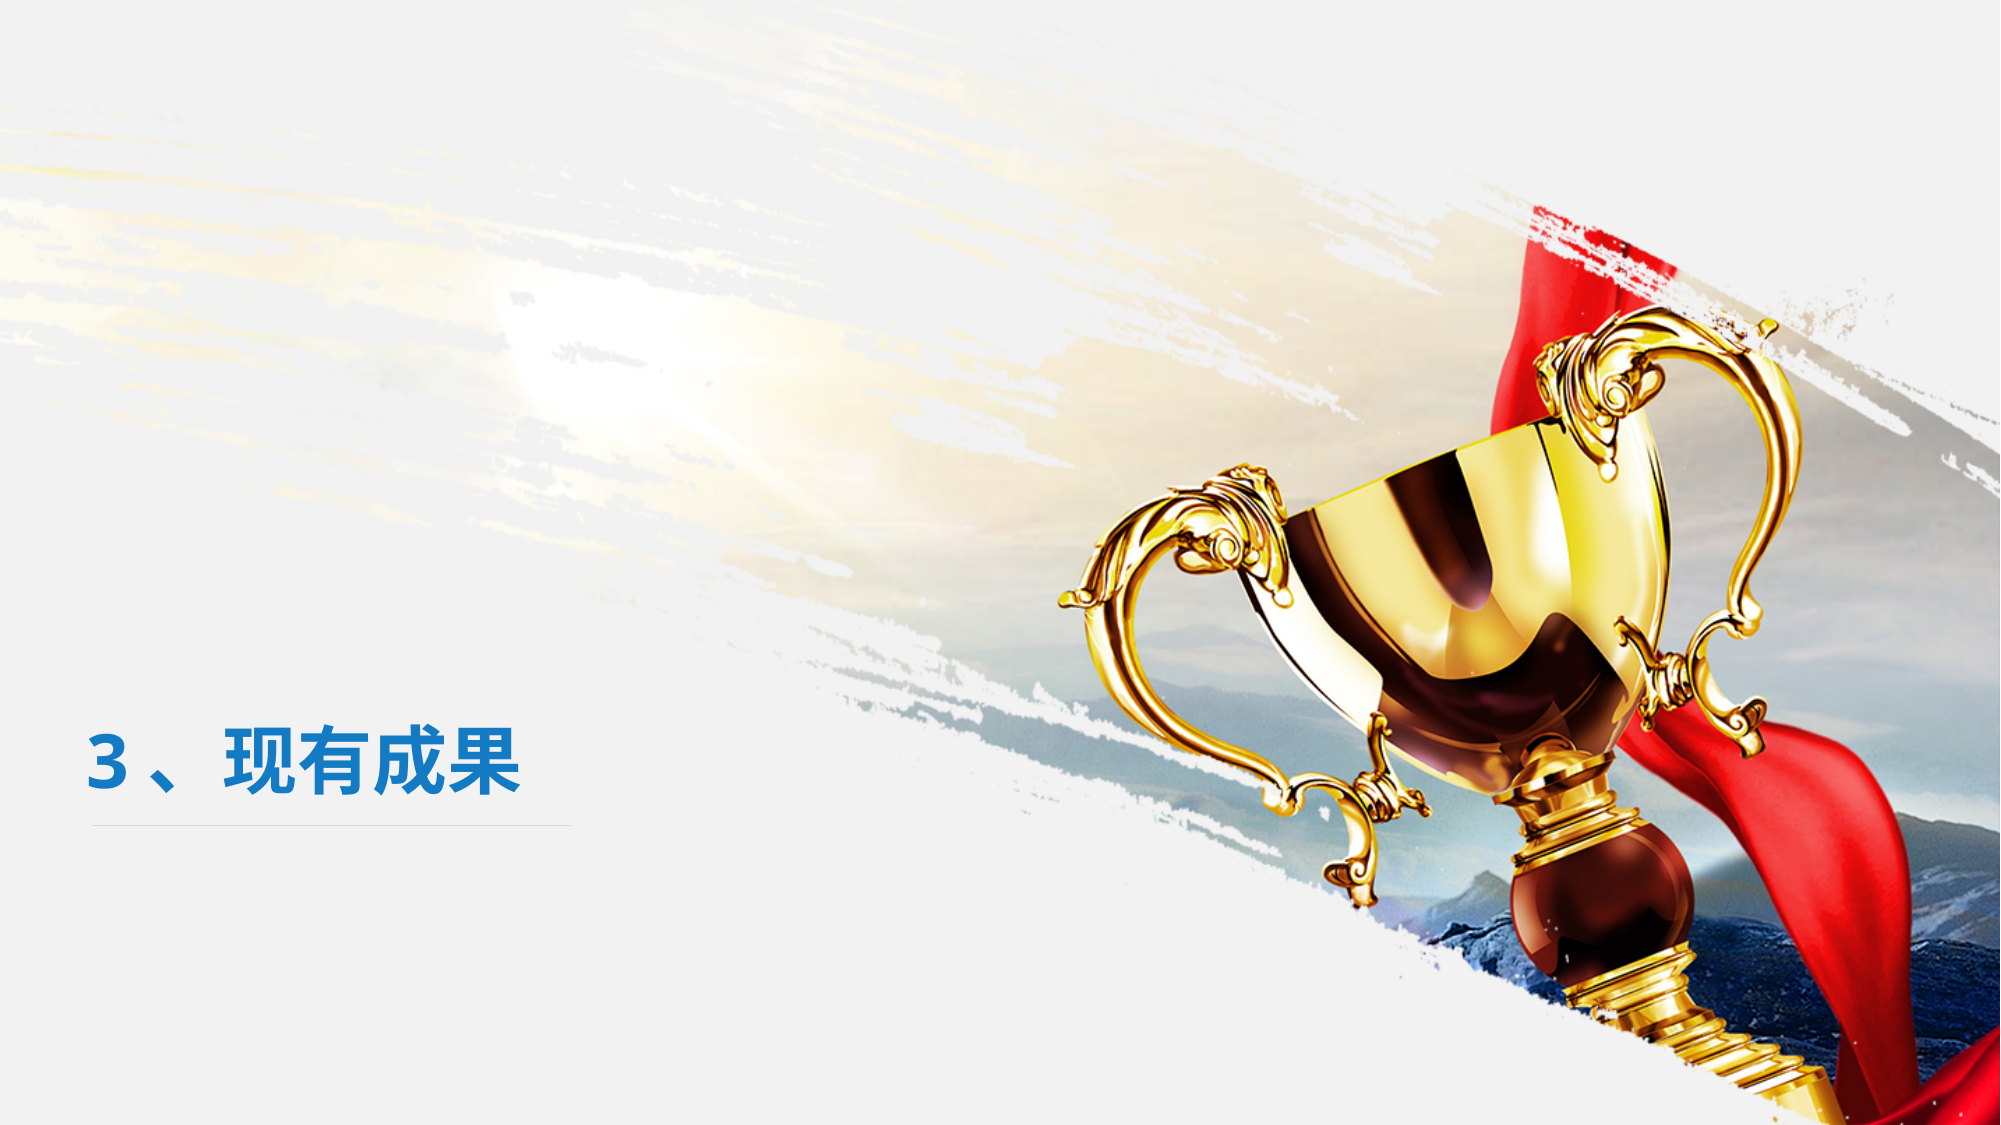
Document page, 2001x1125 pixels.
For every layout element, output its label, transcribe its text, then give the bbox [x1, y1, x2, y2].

text_box 3、现有成果 [71, 706, 1044, 857]
picture [0, 0, 2000, 1125]
